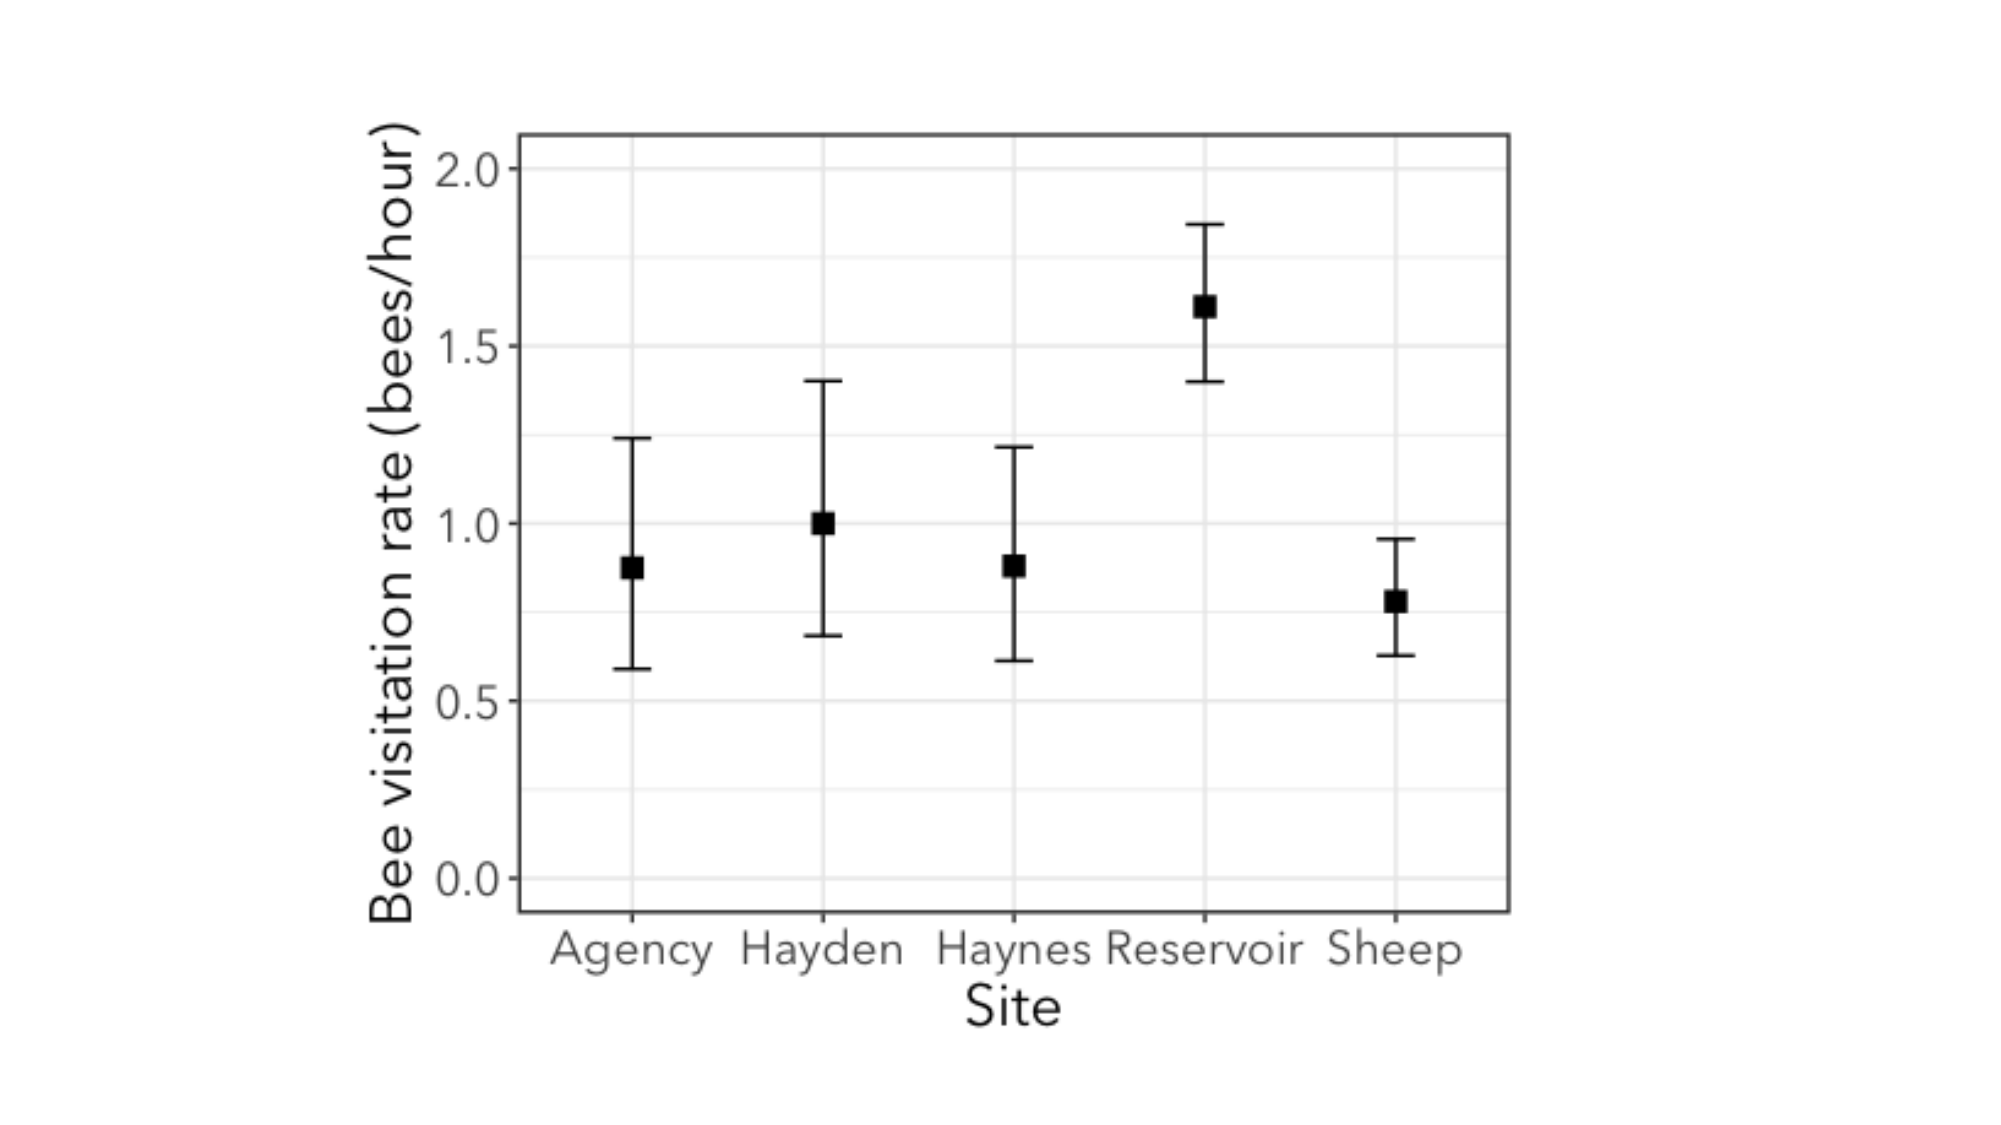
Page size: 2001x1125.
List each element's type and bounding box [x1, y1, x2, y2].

picture [353, 116, 1530, 1058]
